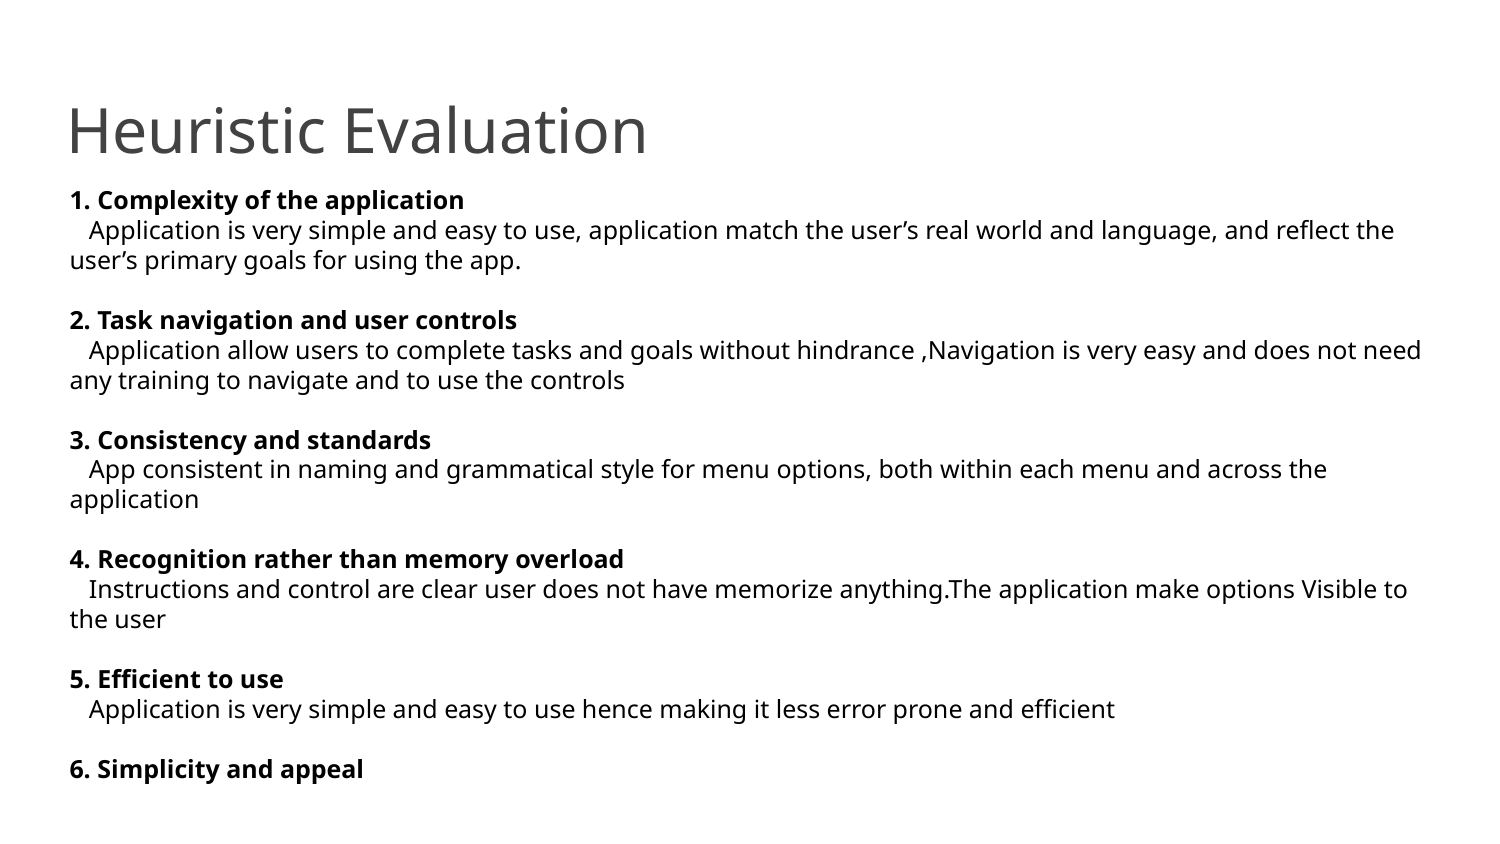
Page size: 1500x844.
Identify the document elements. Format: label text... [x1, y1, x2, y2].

title Heuristic Evaluation [51, 61, 1449, 182]
text_box 1. Complexity of the application Application is very simple and easy to use, application match the user’s real world and language, and reflect the user’s primary goals for using the app. 2. Task navigation and user controls Application allow users to complete tasks and goals without hindrance ,Navigation is very easy and does not need any training to navigate and to use the controls 3. Consistency and standards App consistent in naming and grammatical style for menu options, both within each menu and across the application 4. Recognition rather than memory overload Instructions and control are clear user does not have memorize anything.The application make options Visible to the user 5. Efficient to use Application is very simple and easy to use hence making it less error prone and efficient 6. Simplicity and appeal [54, 169, 1445, 832]
